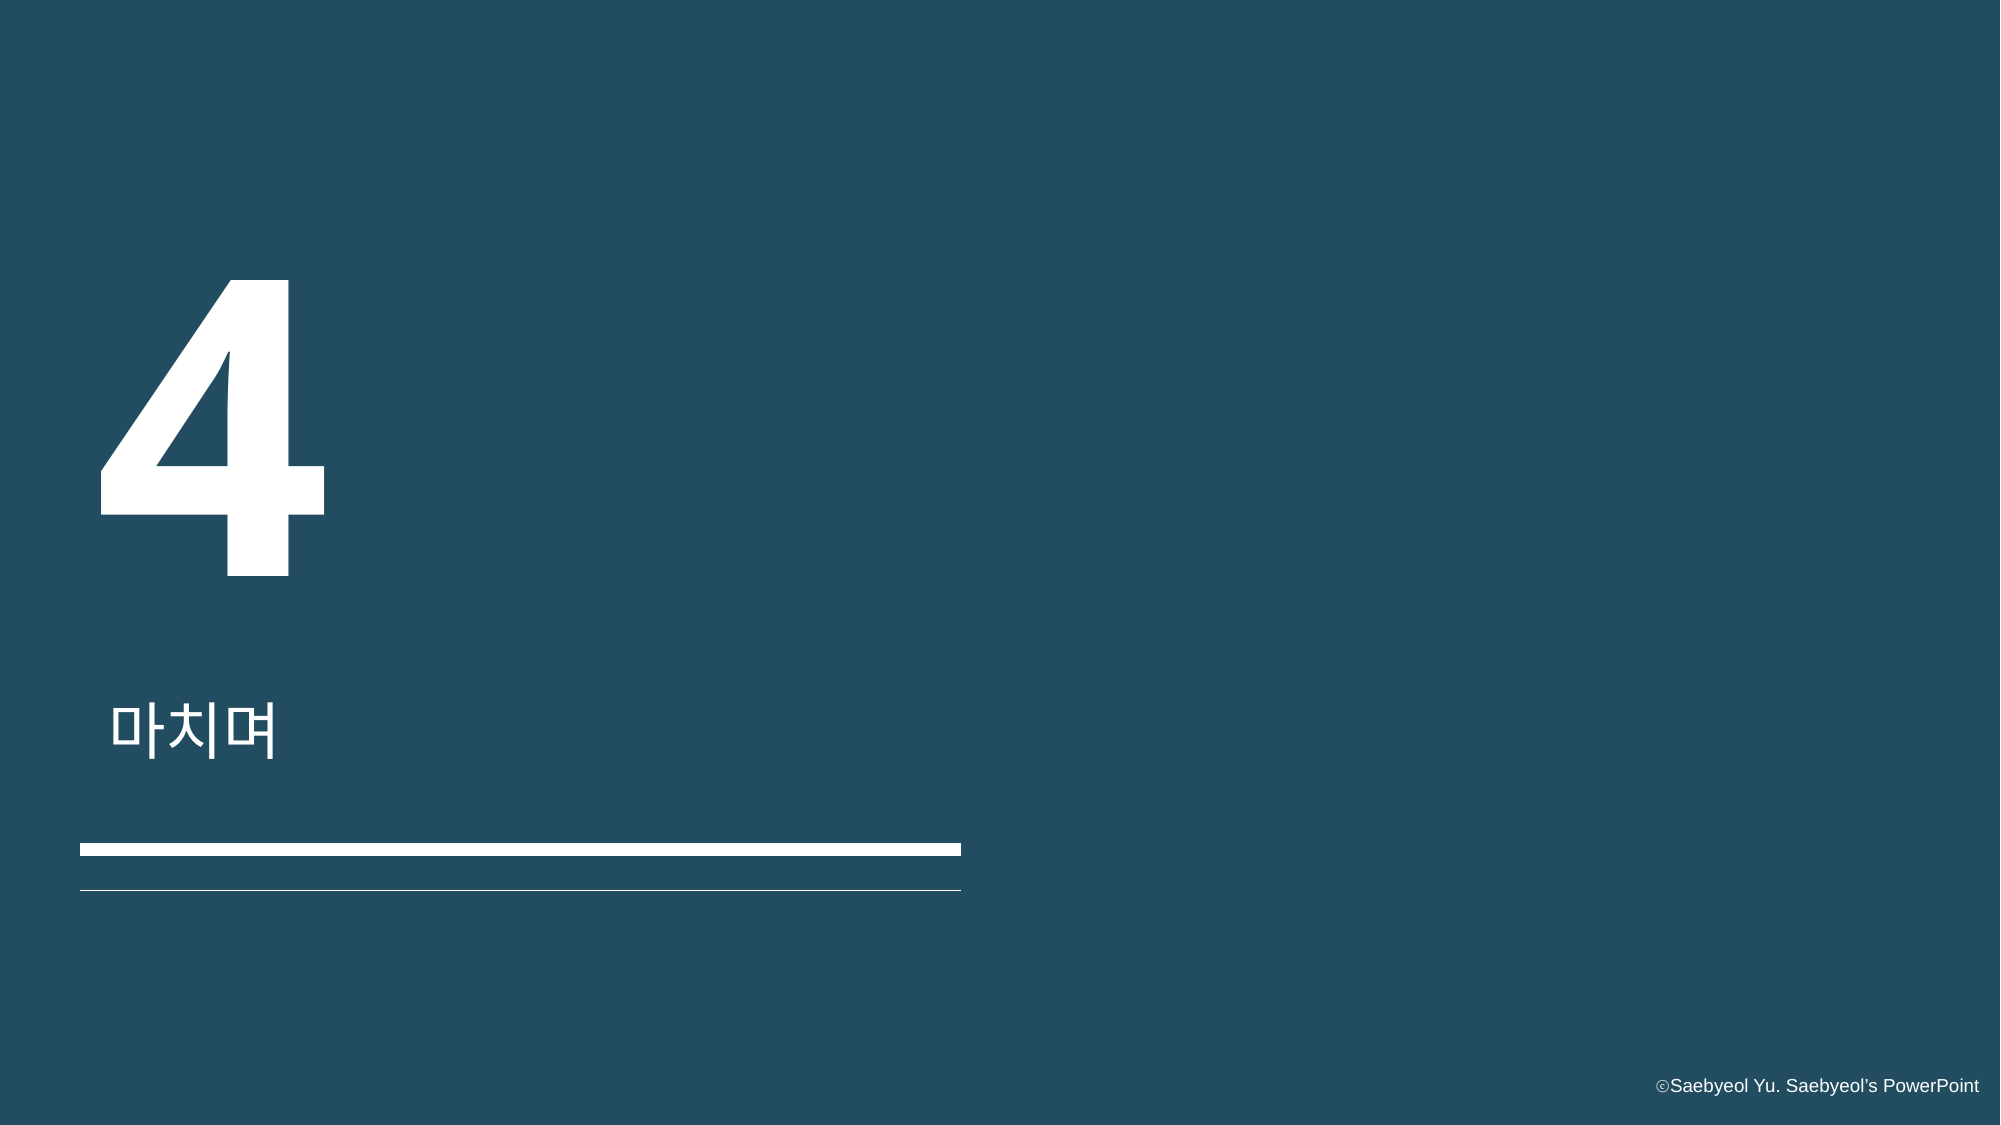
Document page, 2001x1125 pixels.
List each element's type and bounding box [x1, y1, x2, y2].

text_box [79, 154, 962, 891]
